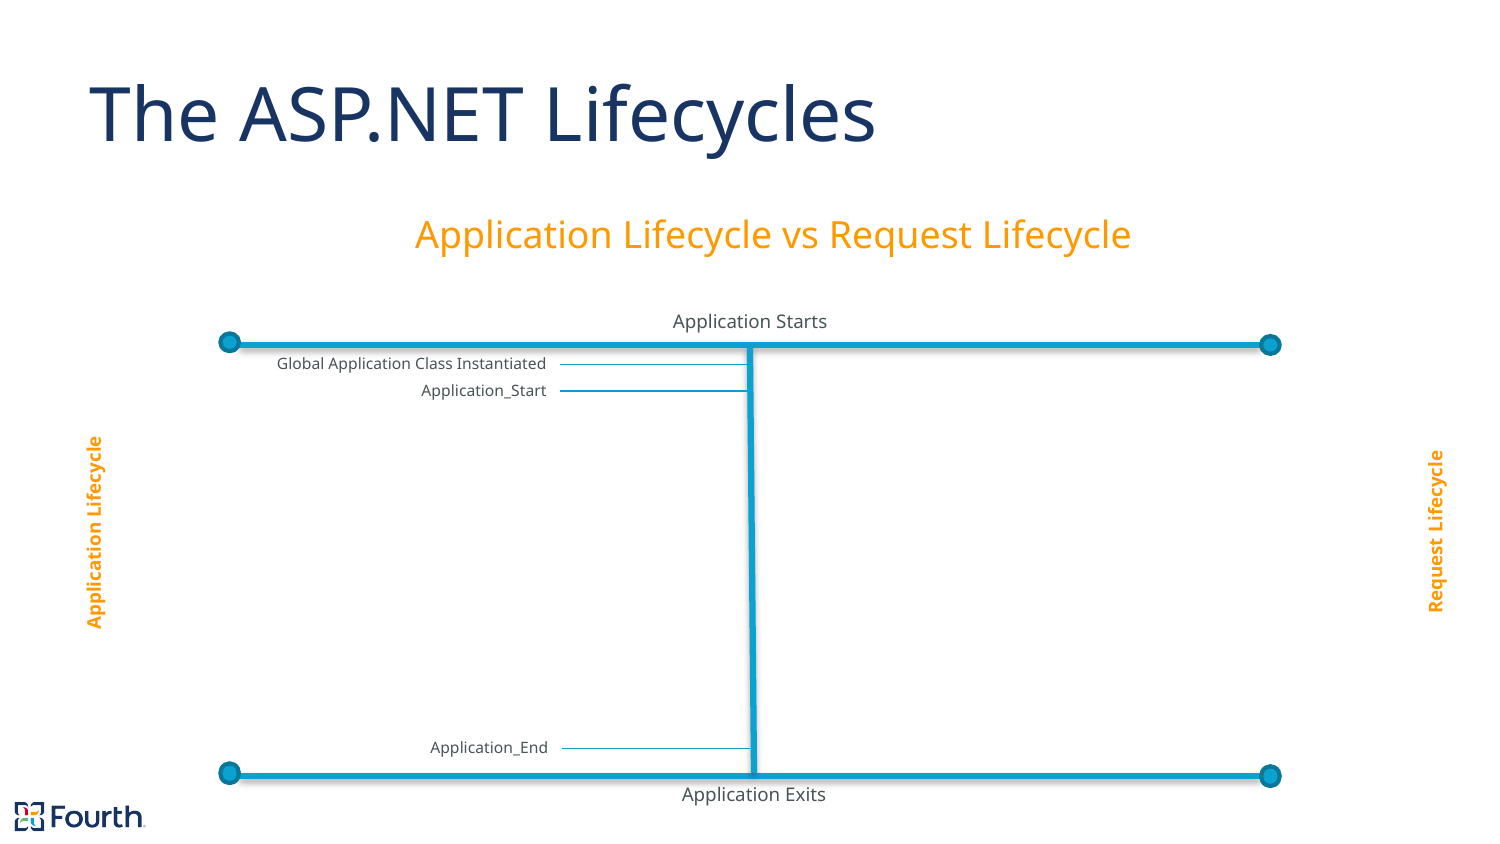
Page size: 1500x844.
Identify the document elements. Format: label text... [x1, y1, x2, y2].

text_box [196, 730, 750, 766]
text_box Application Exits [655, 795, 853, 813]
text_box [220, 333, 1280, 355]
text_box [220, 763, 1280, 787]
text_box Application Lifecycle [74, 412, 112, 653]
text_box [749, 346, 755, 734]
text_box Application Lifecycle vs Request Lifecycle [74, 189, 1473, 825]
text_box Application Starts [651, 302, 849, 331]
text_box Request Lifecycle [1413, 412, 1455, 653]
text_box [194, 346, 749, 372]
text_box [749, 767, 755, 774]
title The ASP.NET Lifecycles [74, 67, 1426, 155]
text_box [194, 373, 749, 408]
picture [14, 801, 146, 832]
